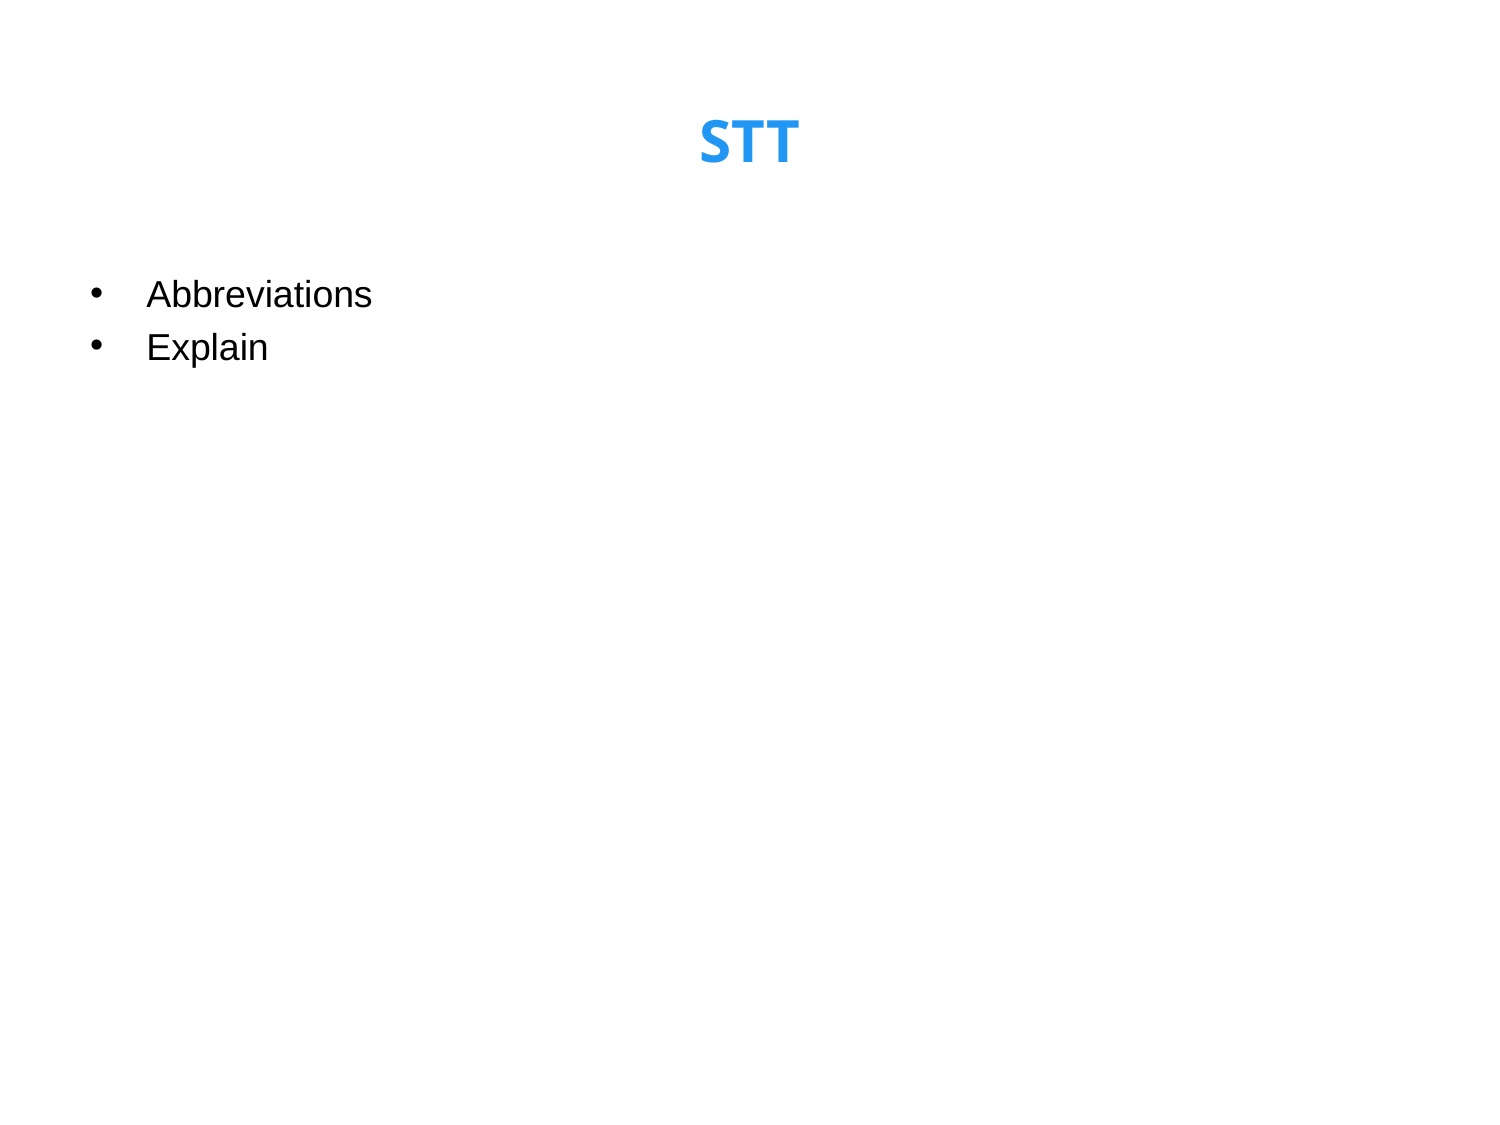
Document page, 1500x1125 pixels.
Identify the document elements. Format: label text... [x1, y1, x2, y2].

list Abbreviations Explain [75, 262, 1425, 1005]
title STT [75, 45, 1425, 233]
